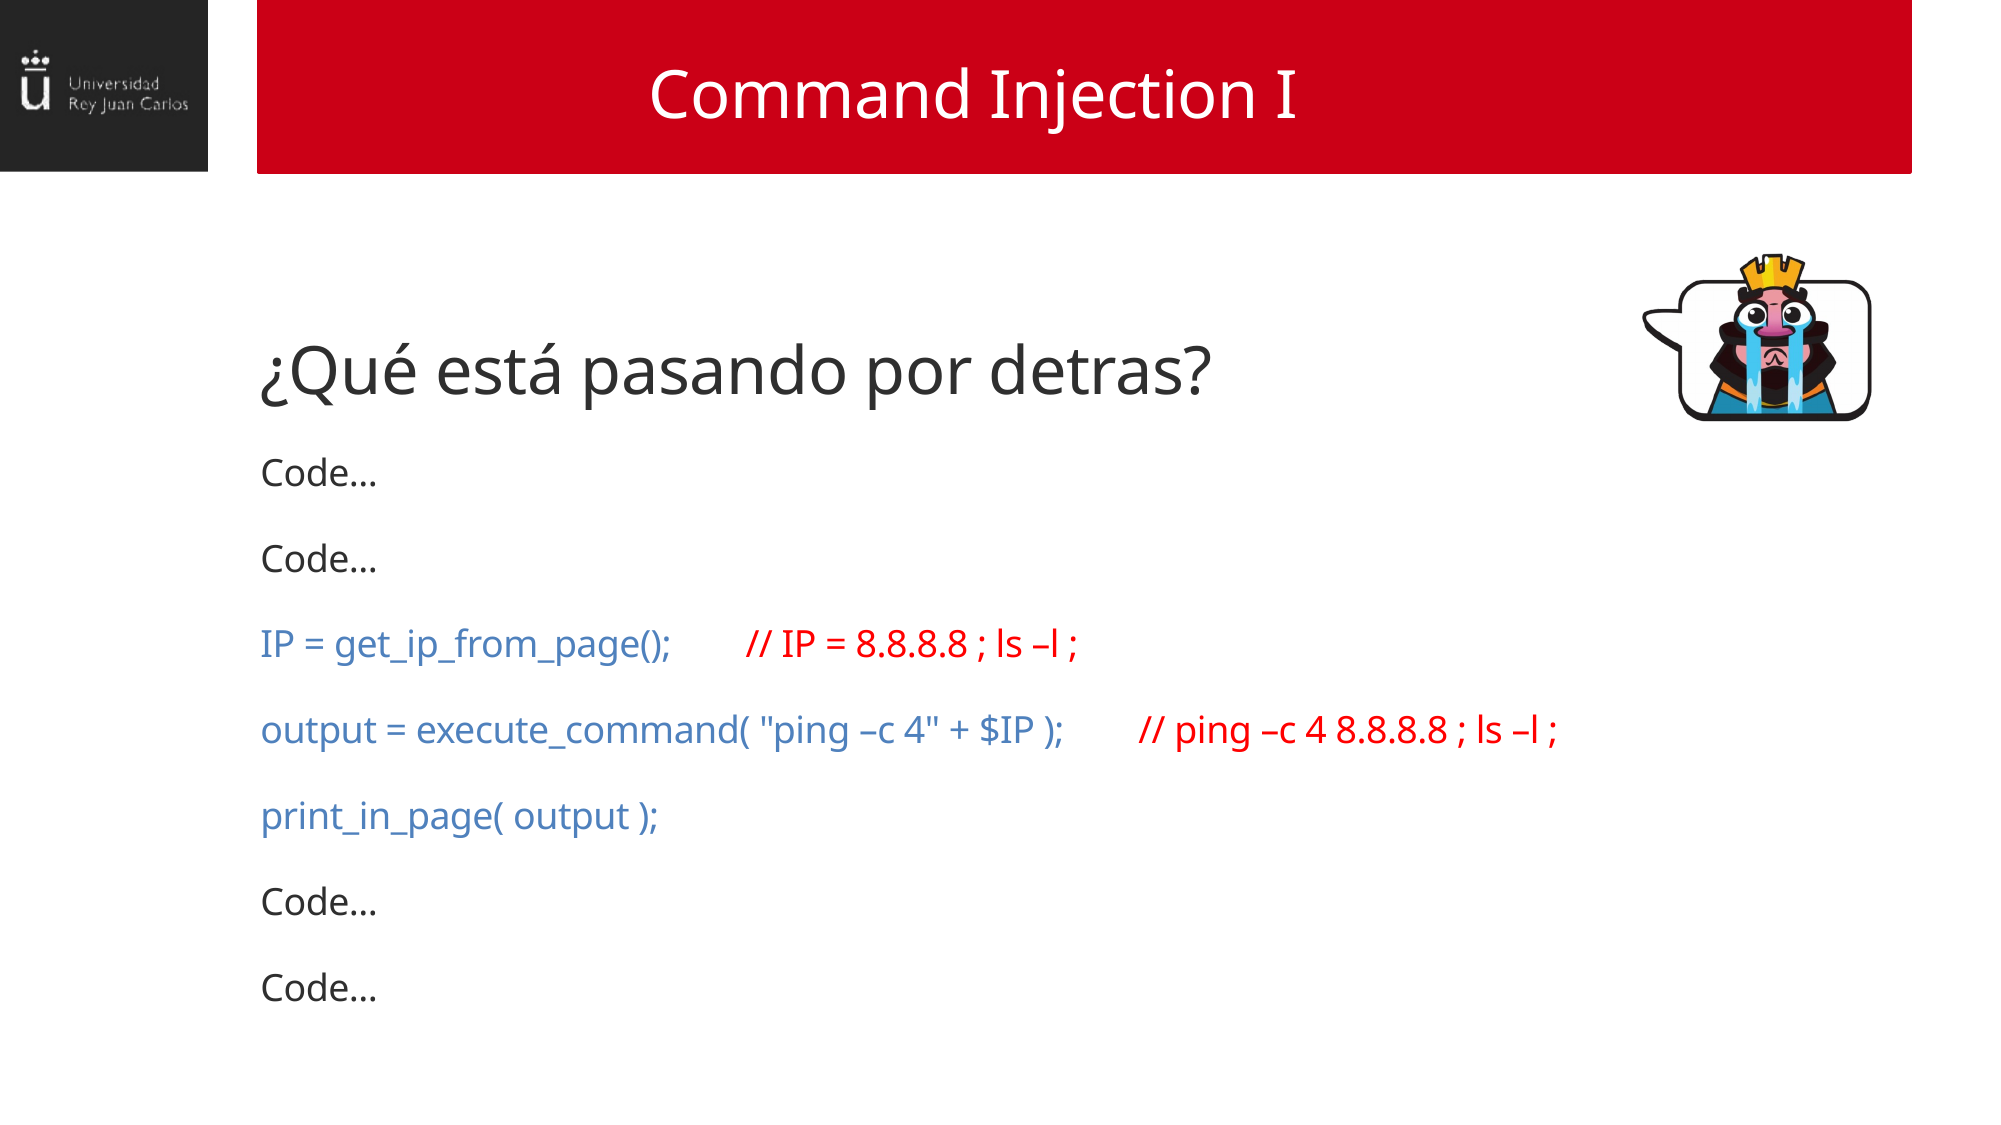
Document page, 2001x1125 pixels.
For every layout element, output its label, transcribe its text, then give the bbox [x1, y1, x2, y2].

picture [0, 28, 244, 143]
picture [1608, 239, 1904, 436]
list Command Injection I [646, 11, 1523, 287]
text_box [257, 0, 1912, 174]
text_box ¿Qué está pasando por detras? Code... Code... IP = get_ip_from_page(); // IP = 8.8.8.8 ; ls –l ; output = execute_command( "ping –c 4" + $IP ); // ping –c 4 8.8.8.8 ; ls –l ; print_in_page( output ); Code... Code... [258, 287, 1744, 1009]
